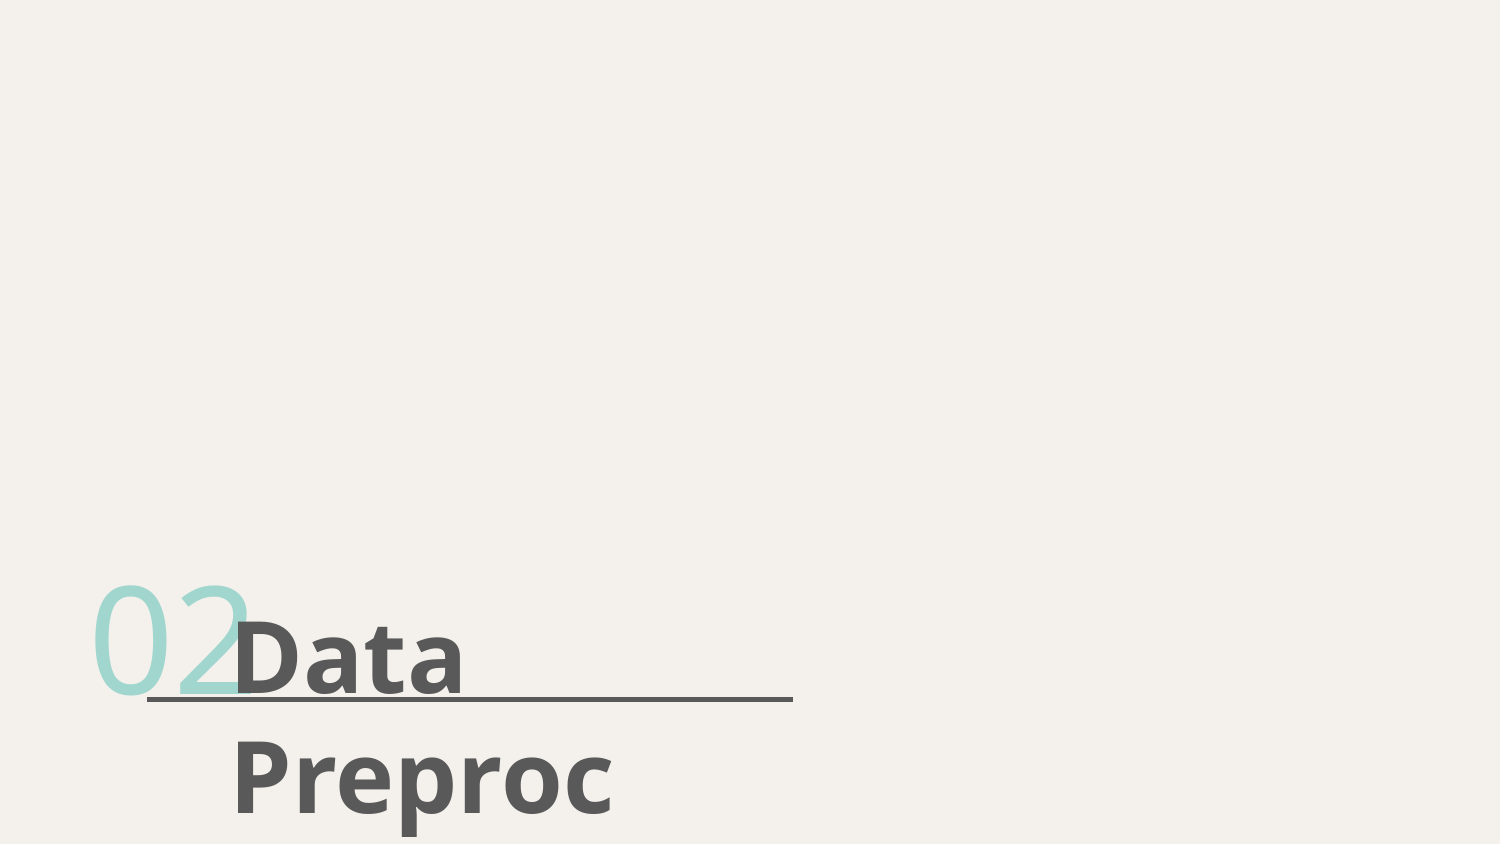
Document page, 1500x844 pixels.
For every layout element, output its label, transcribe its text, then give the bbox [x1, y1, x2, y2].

text_box 02 [30, 529, 318, 659]
text_box Data Preprocessing [214, 578, 670, 697]
